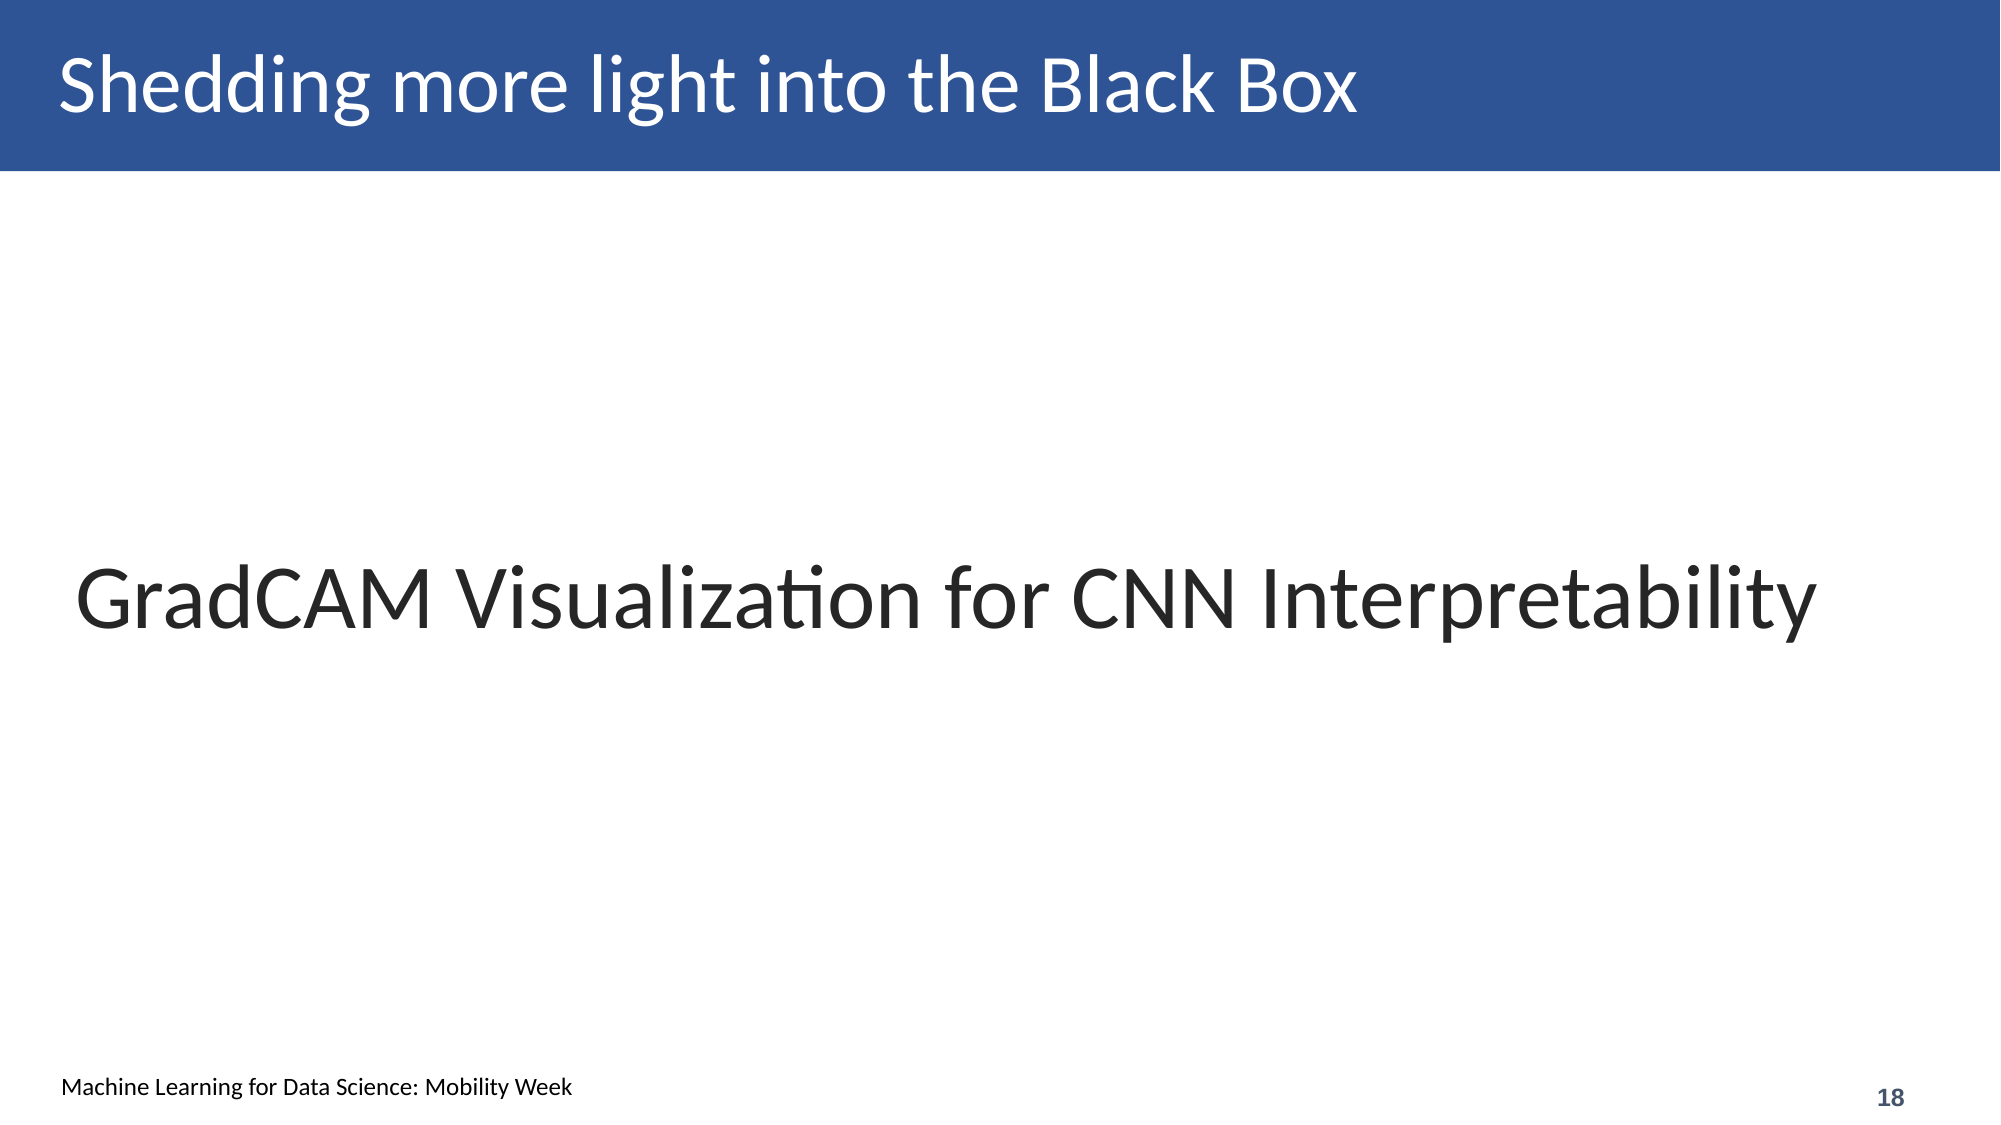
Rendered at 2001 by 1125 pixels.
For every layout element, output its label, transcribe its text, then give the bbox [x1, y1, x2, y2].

list GradCAM Visualization for CNN Interpretability [12, 541, 1884, 965]
title Shedding more light into the Black Box [0, 0, 2000, 172]
slide_number ‹#› [1832, 1081, 1921, 1112]
